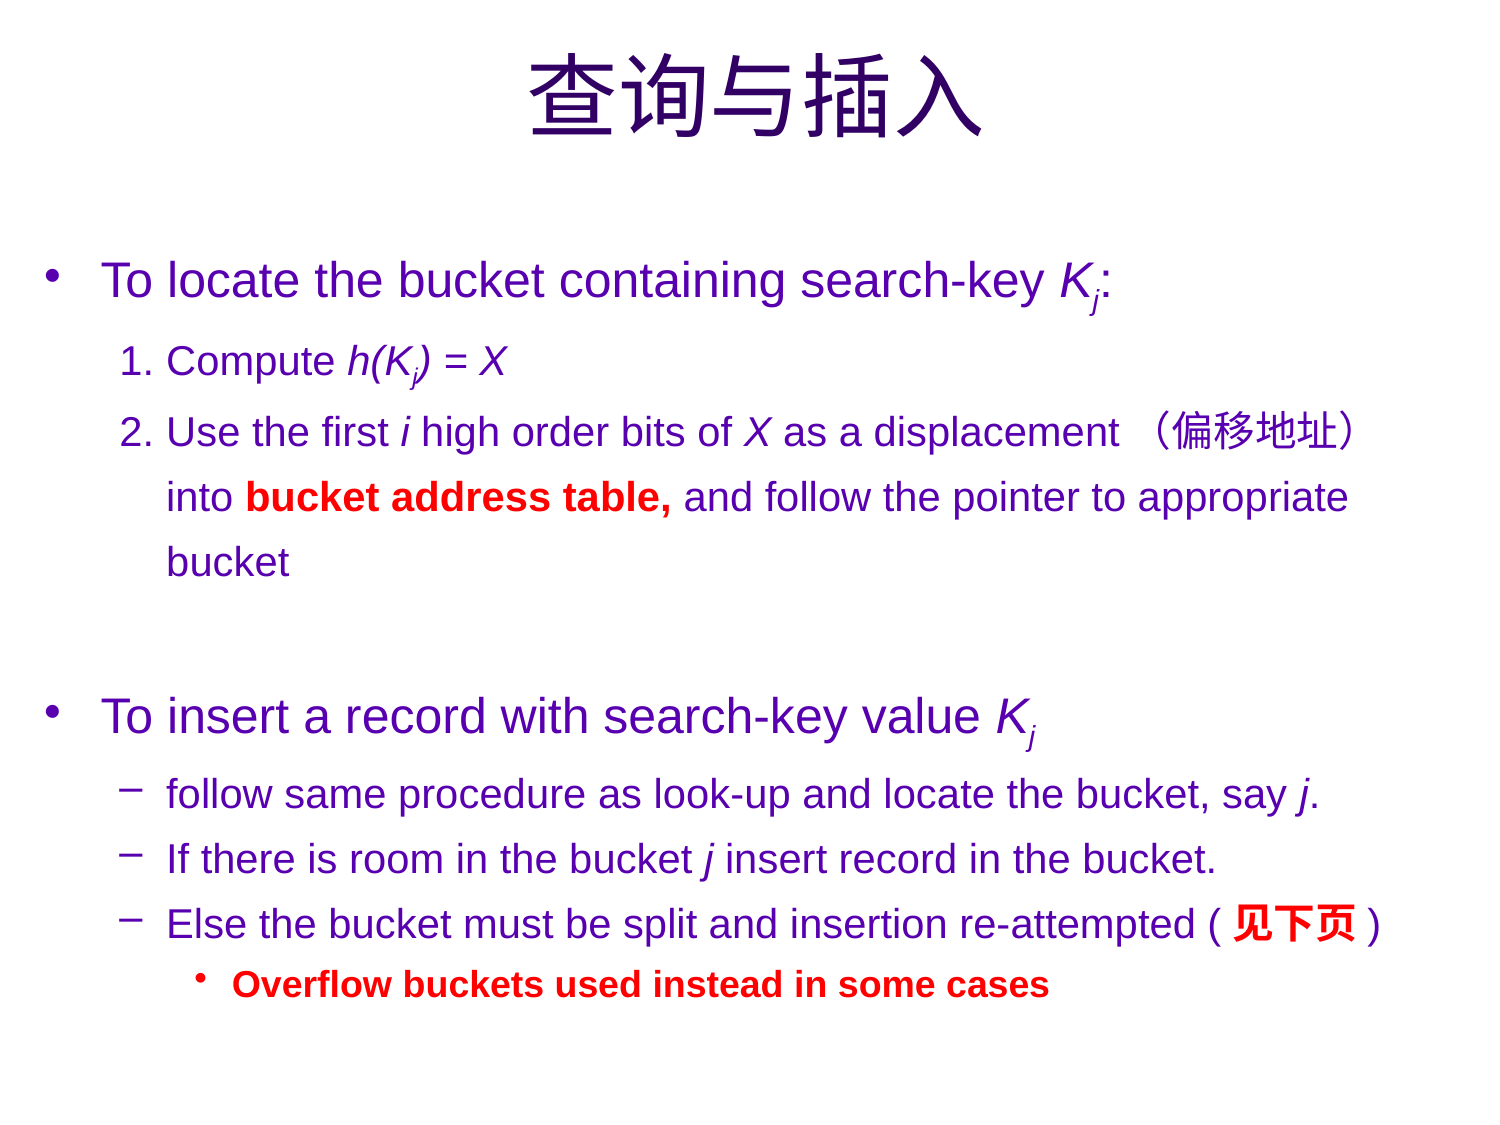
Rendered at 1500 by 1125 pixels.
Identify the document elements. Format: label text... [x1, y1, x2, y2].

title 查询与插入 [5, 0, 1500, 188]
list To locate the bucket containing search-key Kj: 1. Compute h(Kj) = X 2. Use the first i high order bits of X as a displacement（偏移地址） into bucket address table, and follow the pointer to appropriate bucket To insert a record with search-key value Kj follow same procedure as look-up and locate the bucket, say j. If there is room in the bucket j insert record in the bucket. Else the bucket must be split and insertion re-attempted (见下页) Overflow buckets used instead in some cases [29, 219, 1471, 1095]
